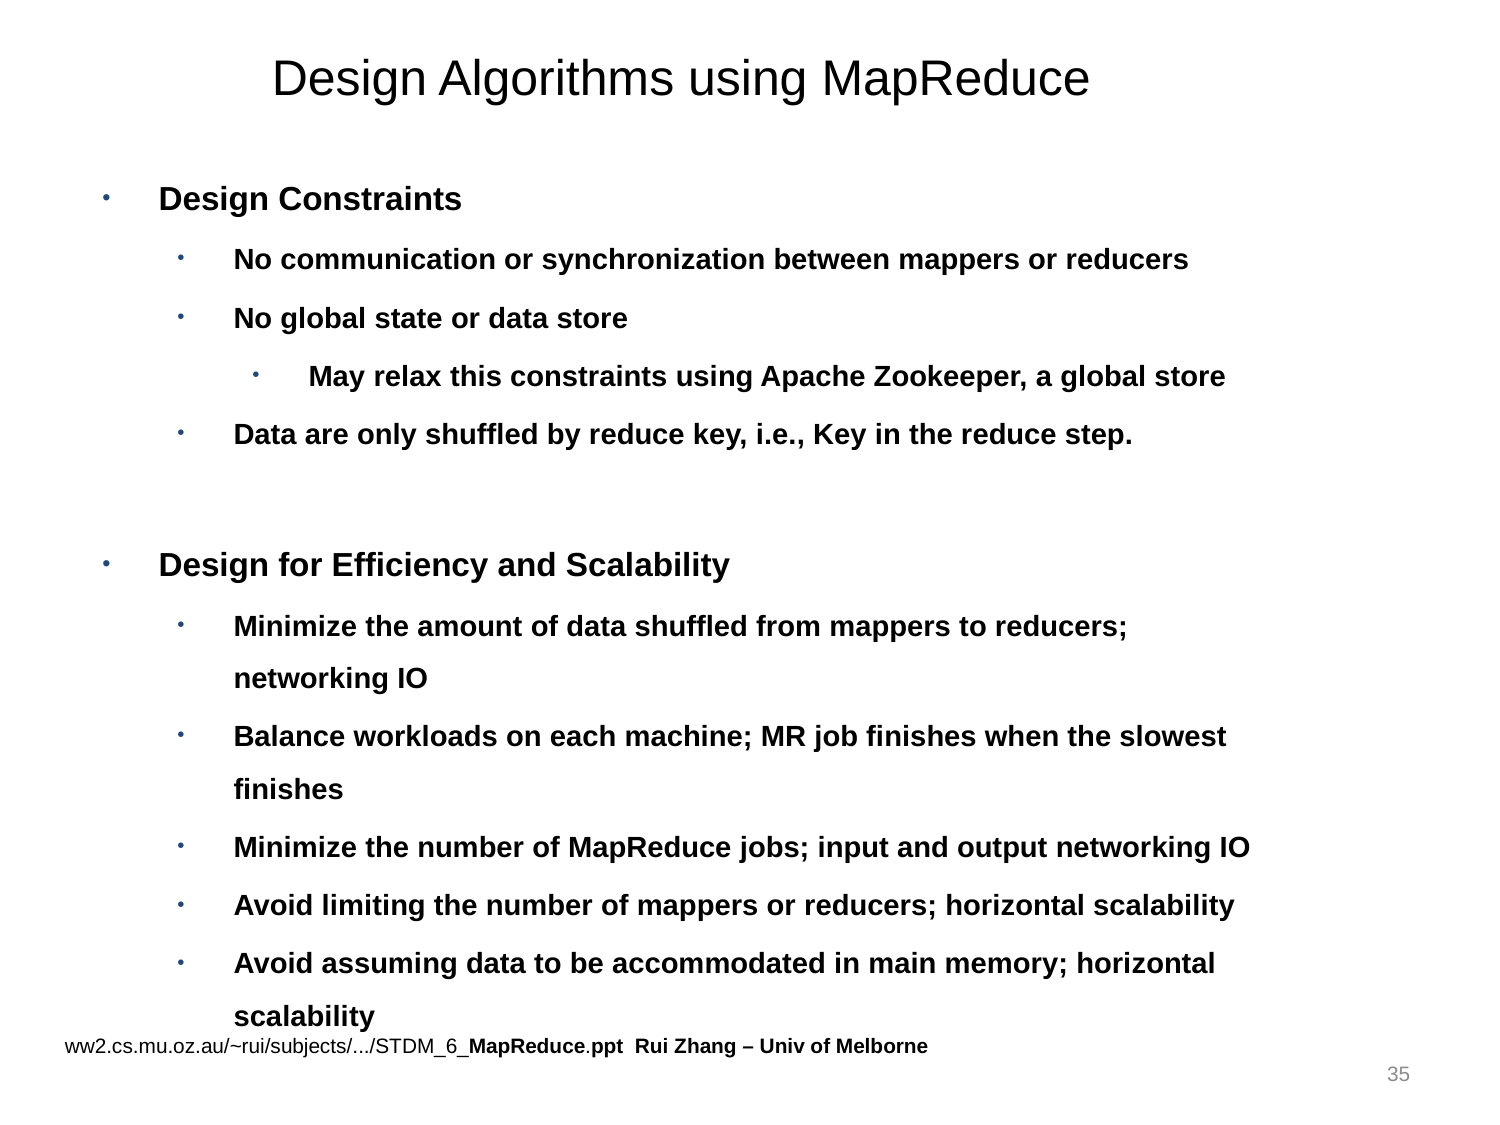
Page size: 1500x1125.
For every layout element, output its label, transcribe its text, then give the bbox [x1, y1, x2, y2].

text_box Design Constraints No communication or synchronization between mappers or reducers No global state or data store May relax this constraints using Apache Zookeeper, a global store Data are only shuffled by reduce key, i.e., Key in the reduce step. Design for Efficiency and Scalability Minimize the amount of data shuffled from mappers to reducers; networking IO Balance workloads on each machine; MR job finishes when the slowest finishes Minimize the number of MapReduce jobs; input and output networking IO Avoid limiting the number of mappers or reducers; horizontal scalability Avoid assuming data to be accommodated in main memory; horizontal scalability [87, 149, 1300, 1025]
text_box ww2.cs.mu.oz.au/~rui/subjects/.../STDM_6_MapReduce.ppt Rui Zhang – Univ of Melborne [50, 1025, 1225, 1115]
title Design Algorithms using MapReduce [112, 24, 1250, 125]
slide_number 35 [1225, 1042, 1425, 1103]
